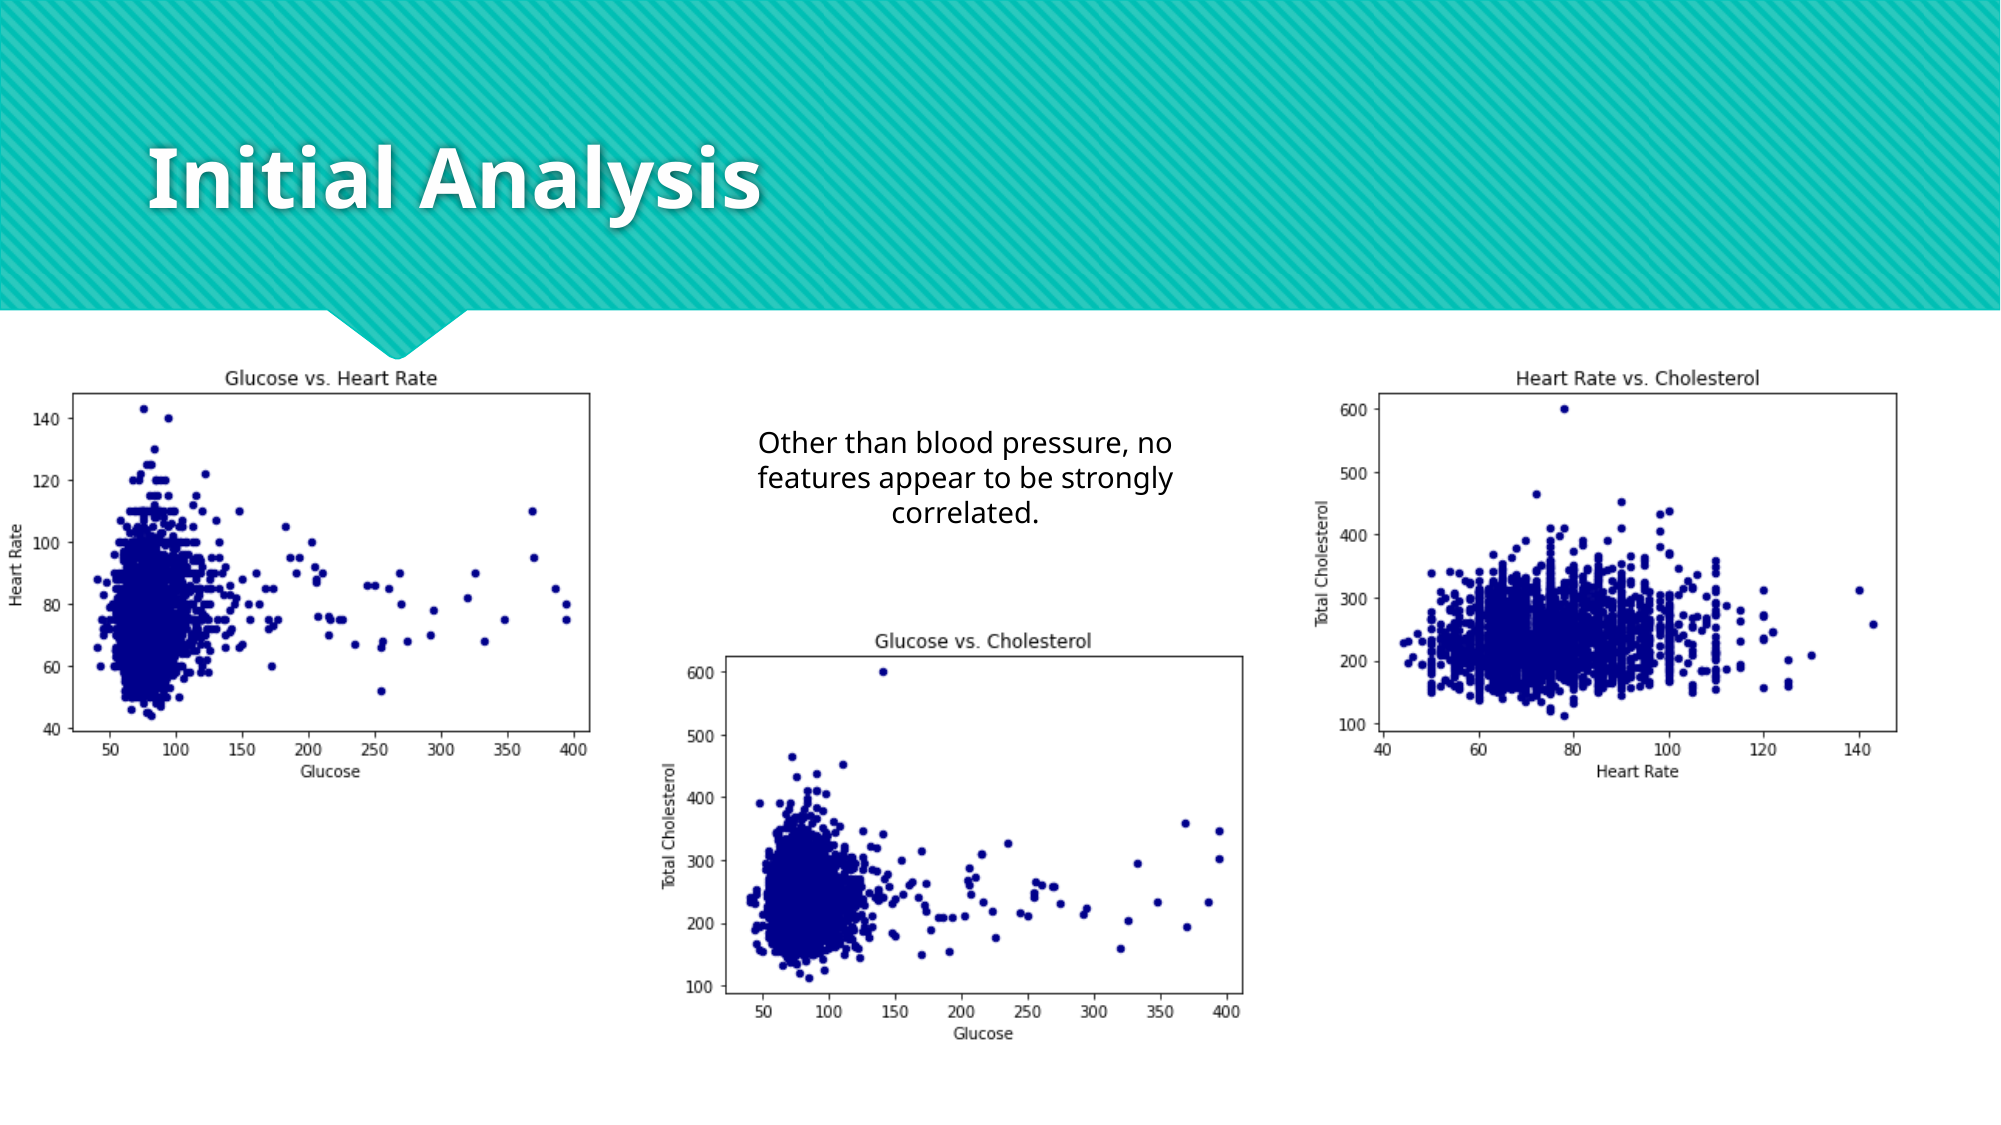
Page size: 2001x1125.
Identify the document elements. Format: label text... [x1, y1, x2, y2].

picture [653, 621, 1254, 1052]
title Initial Analysis [132, 73, 1868, 233]
text_box Other than blood pressure, no features appear to be strongly correlated. [692, 416, 1239, 537]
picture [0, 359, 600, 790]
picture [1306, 359, 1907, 790]
